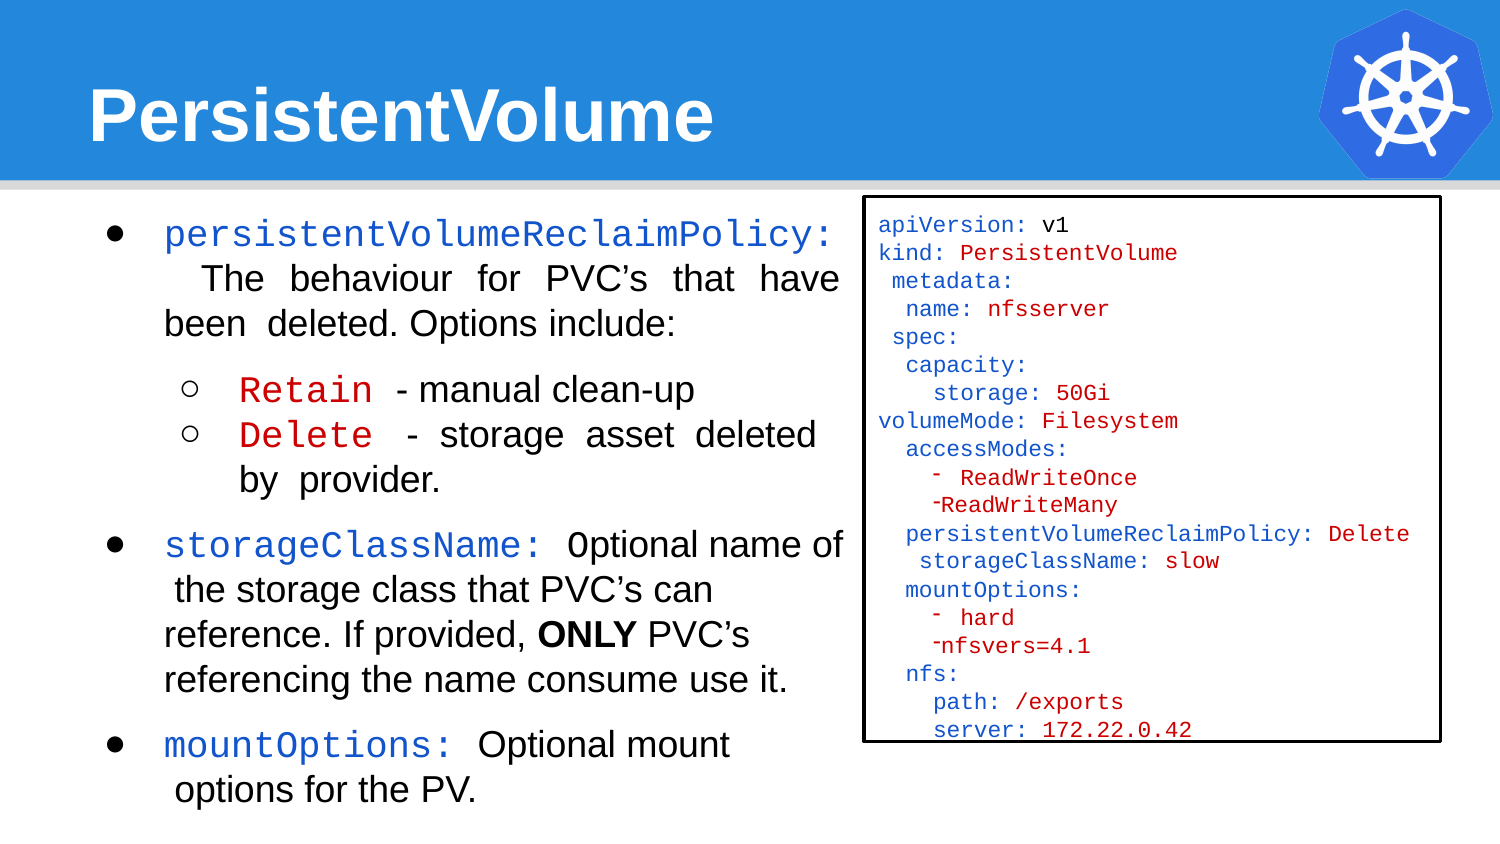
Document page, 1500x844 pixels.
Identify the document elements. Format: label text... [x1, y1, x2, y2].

text_box apiVersion: v1 kind: PersistentVolume metadata: name: nfsserver spec: capacity: storage: 50Gi volumeMode: Filesystem accessModes: ReadWriteOnce ReadWriteMany persistentVolumeReclaimPolicy: Delete storageClassName: slow mountOptions: hard nfsvers=4.1 nfs: path: /exports server: 172.22.0.42 [864, 196, 1441, 742]
picture [1318, 7, 1494, 182]
title PersistentVolume [86, 64, 724, 208]
text_box persistentVolumeReclaimPolicy: The behaviour for PVC’s that have been deleted. Options include: Retain - manual clean-up Delete - storage asset deleted by provider. storageClassName: Optional name of the storage class that PVC’s can reference. If provided, ONLY PVC’s referencing the name consume use it. mountOptions: Optional mount options for the PV. [101, 207, 850, 811]
